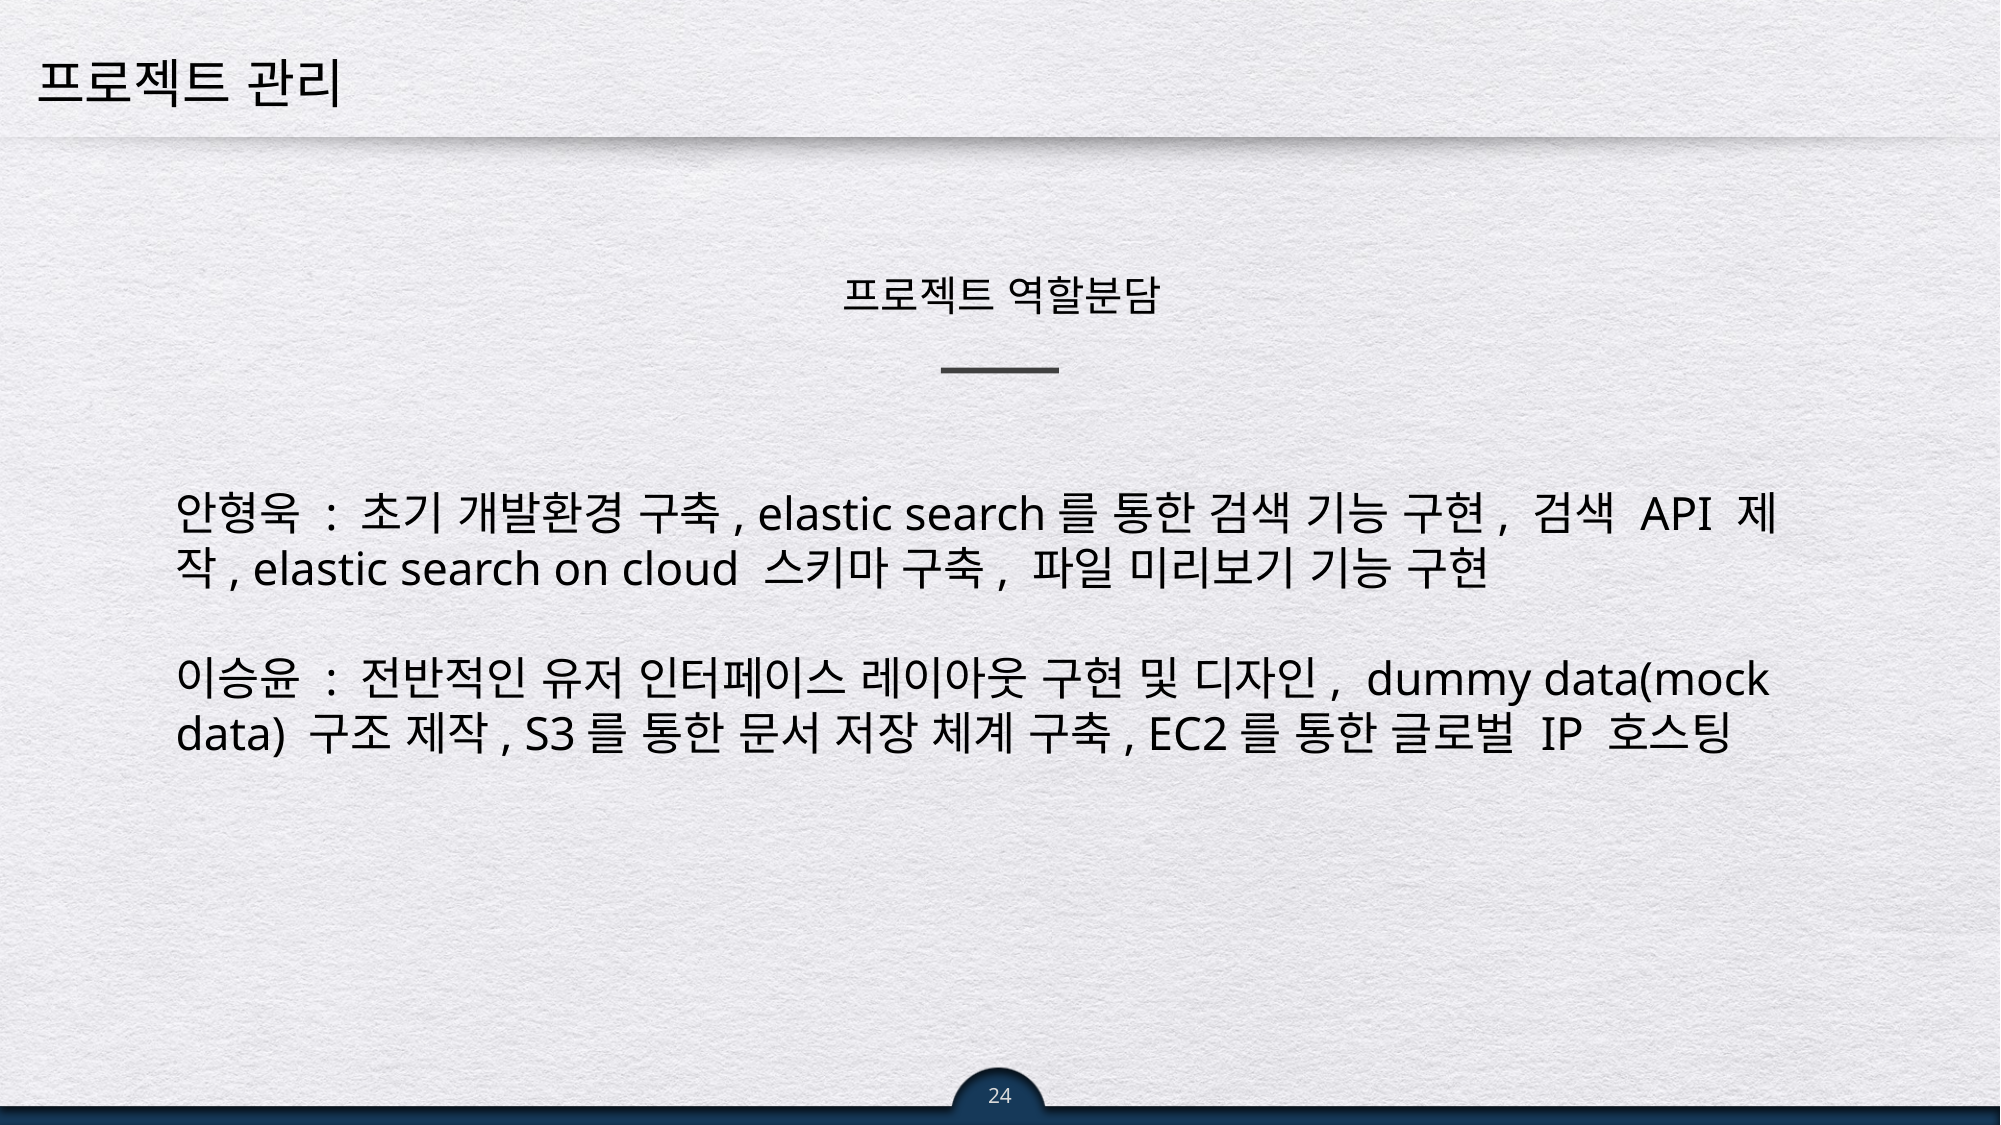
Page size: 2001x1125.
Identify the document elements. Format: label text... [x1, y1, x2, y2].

text_box 안형욱 : 초기 개발환경 구축, elastic search를 통한 검색 기능 구현, 검색 API 제작, elastic search on cloud 스키마 구축, 파일 미리보기 기능 구현 이승윤 : 전반적인 유저 인터페이스 레이아웃 구현 및 디자인, dummy data(mock data) 구조 제작, S3를 통한 문서 저장 체계 구축, EC2를 통한 글로벌 IP 호스팅 [160, 476, 1839, 767]
text_box 프로젝트 역할분담 [827, 212, 1177, 328]
picture [0, 0, 2000, 1125]
title 프로젝트 관리 [21, 26, 1747, 180]
